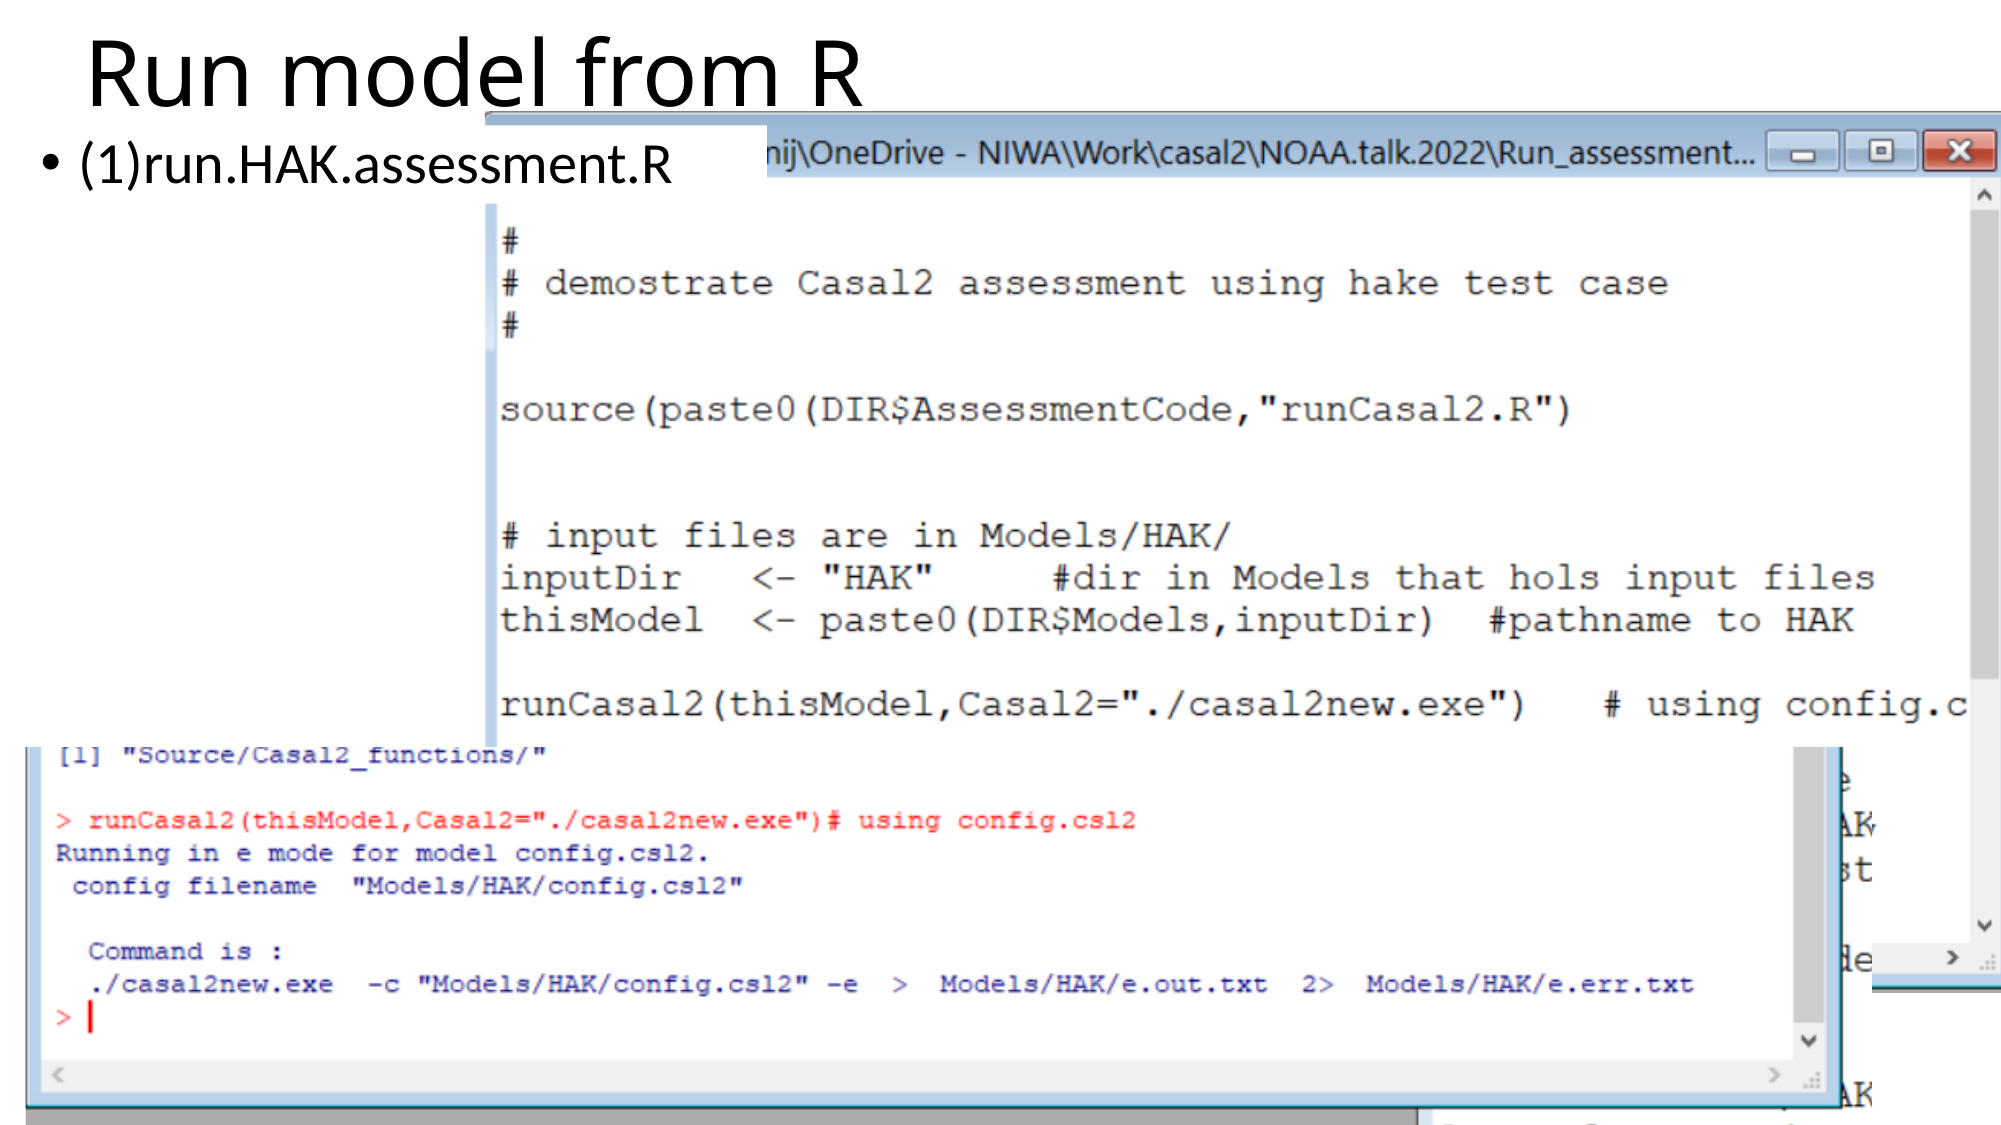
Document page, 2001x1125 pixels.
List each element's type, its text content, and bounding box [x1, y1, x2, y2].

title Run model from R [69, 0, 1795, 125]
picture [25, 110, 2001, 1125]
list (1)run.HAK.assessment.R [25, 125, 484, 204]
